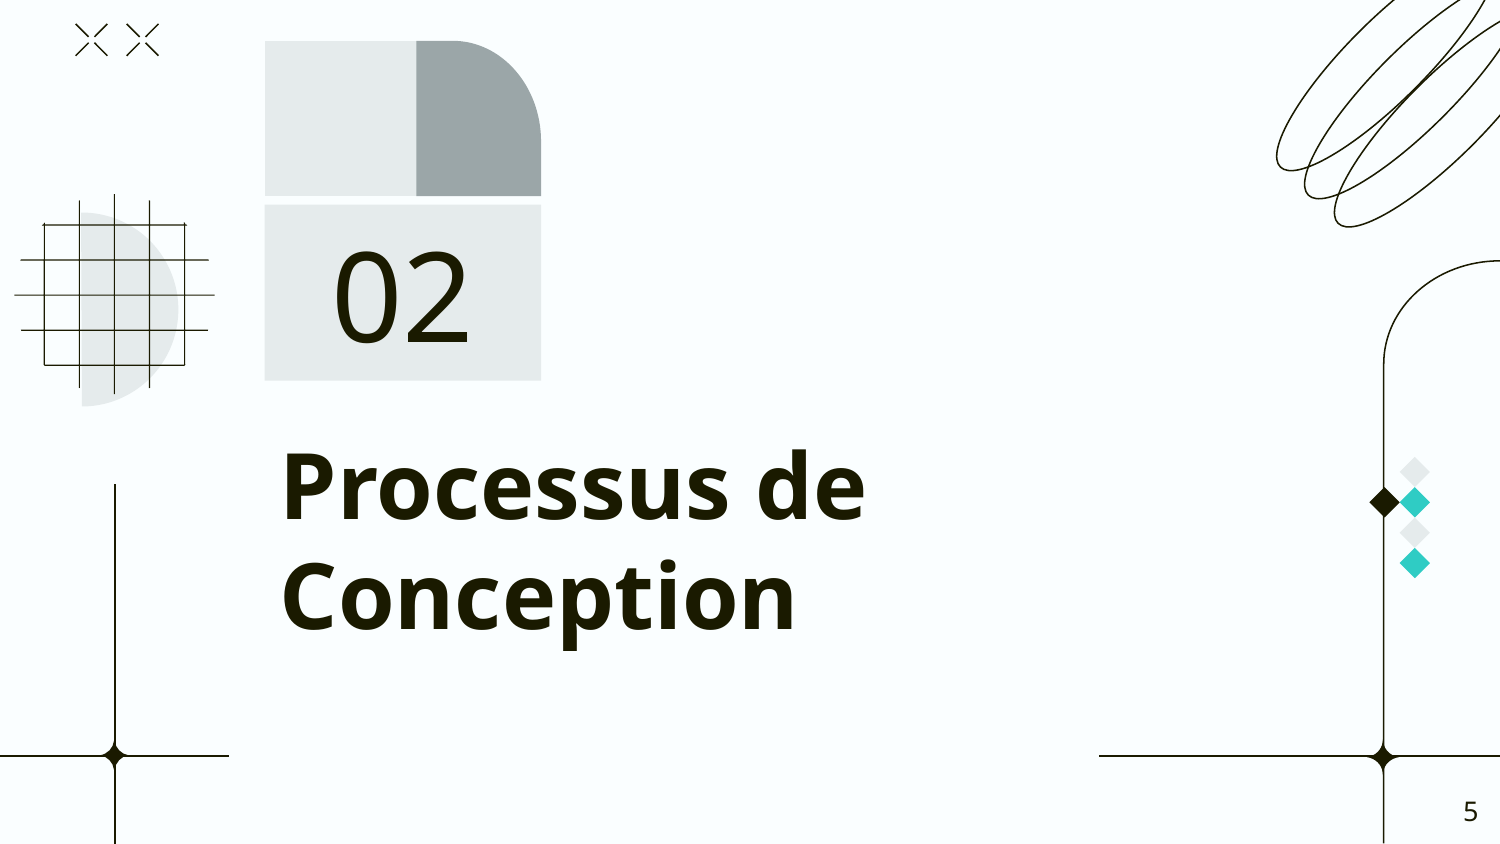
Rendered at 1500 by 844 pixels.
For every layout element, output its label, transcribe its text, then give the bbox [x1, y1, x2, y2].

title Processus de Conception [264, 412, 1246, 738]
slide_number ‹#› [1403, 779, 1494, 844]
title 02 [264, 204, 542, 381]
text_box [264, 40, 542, 197]
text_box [0, 193, 215, 407]
